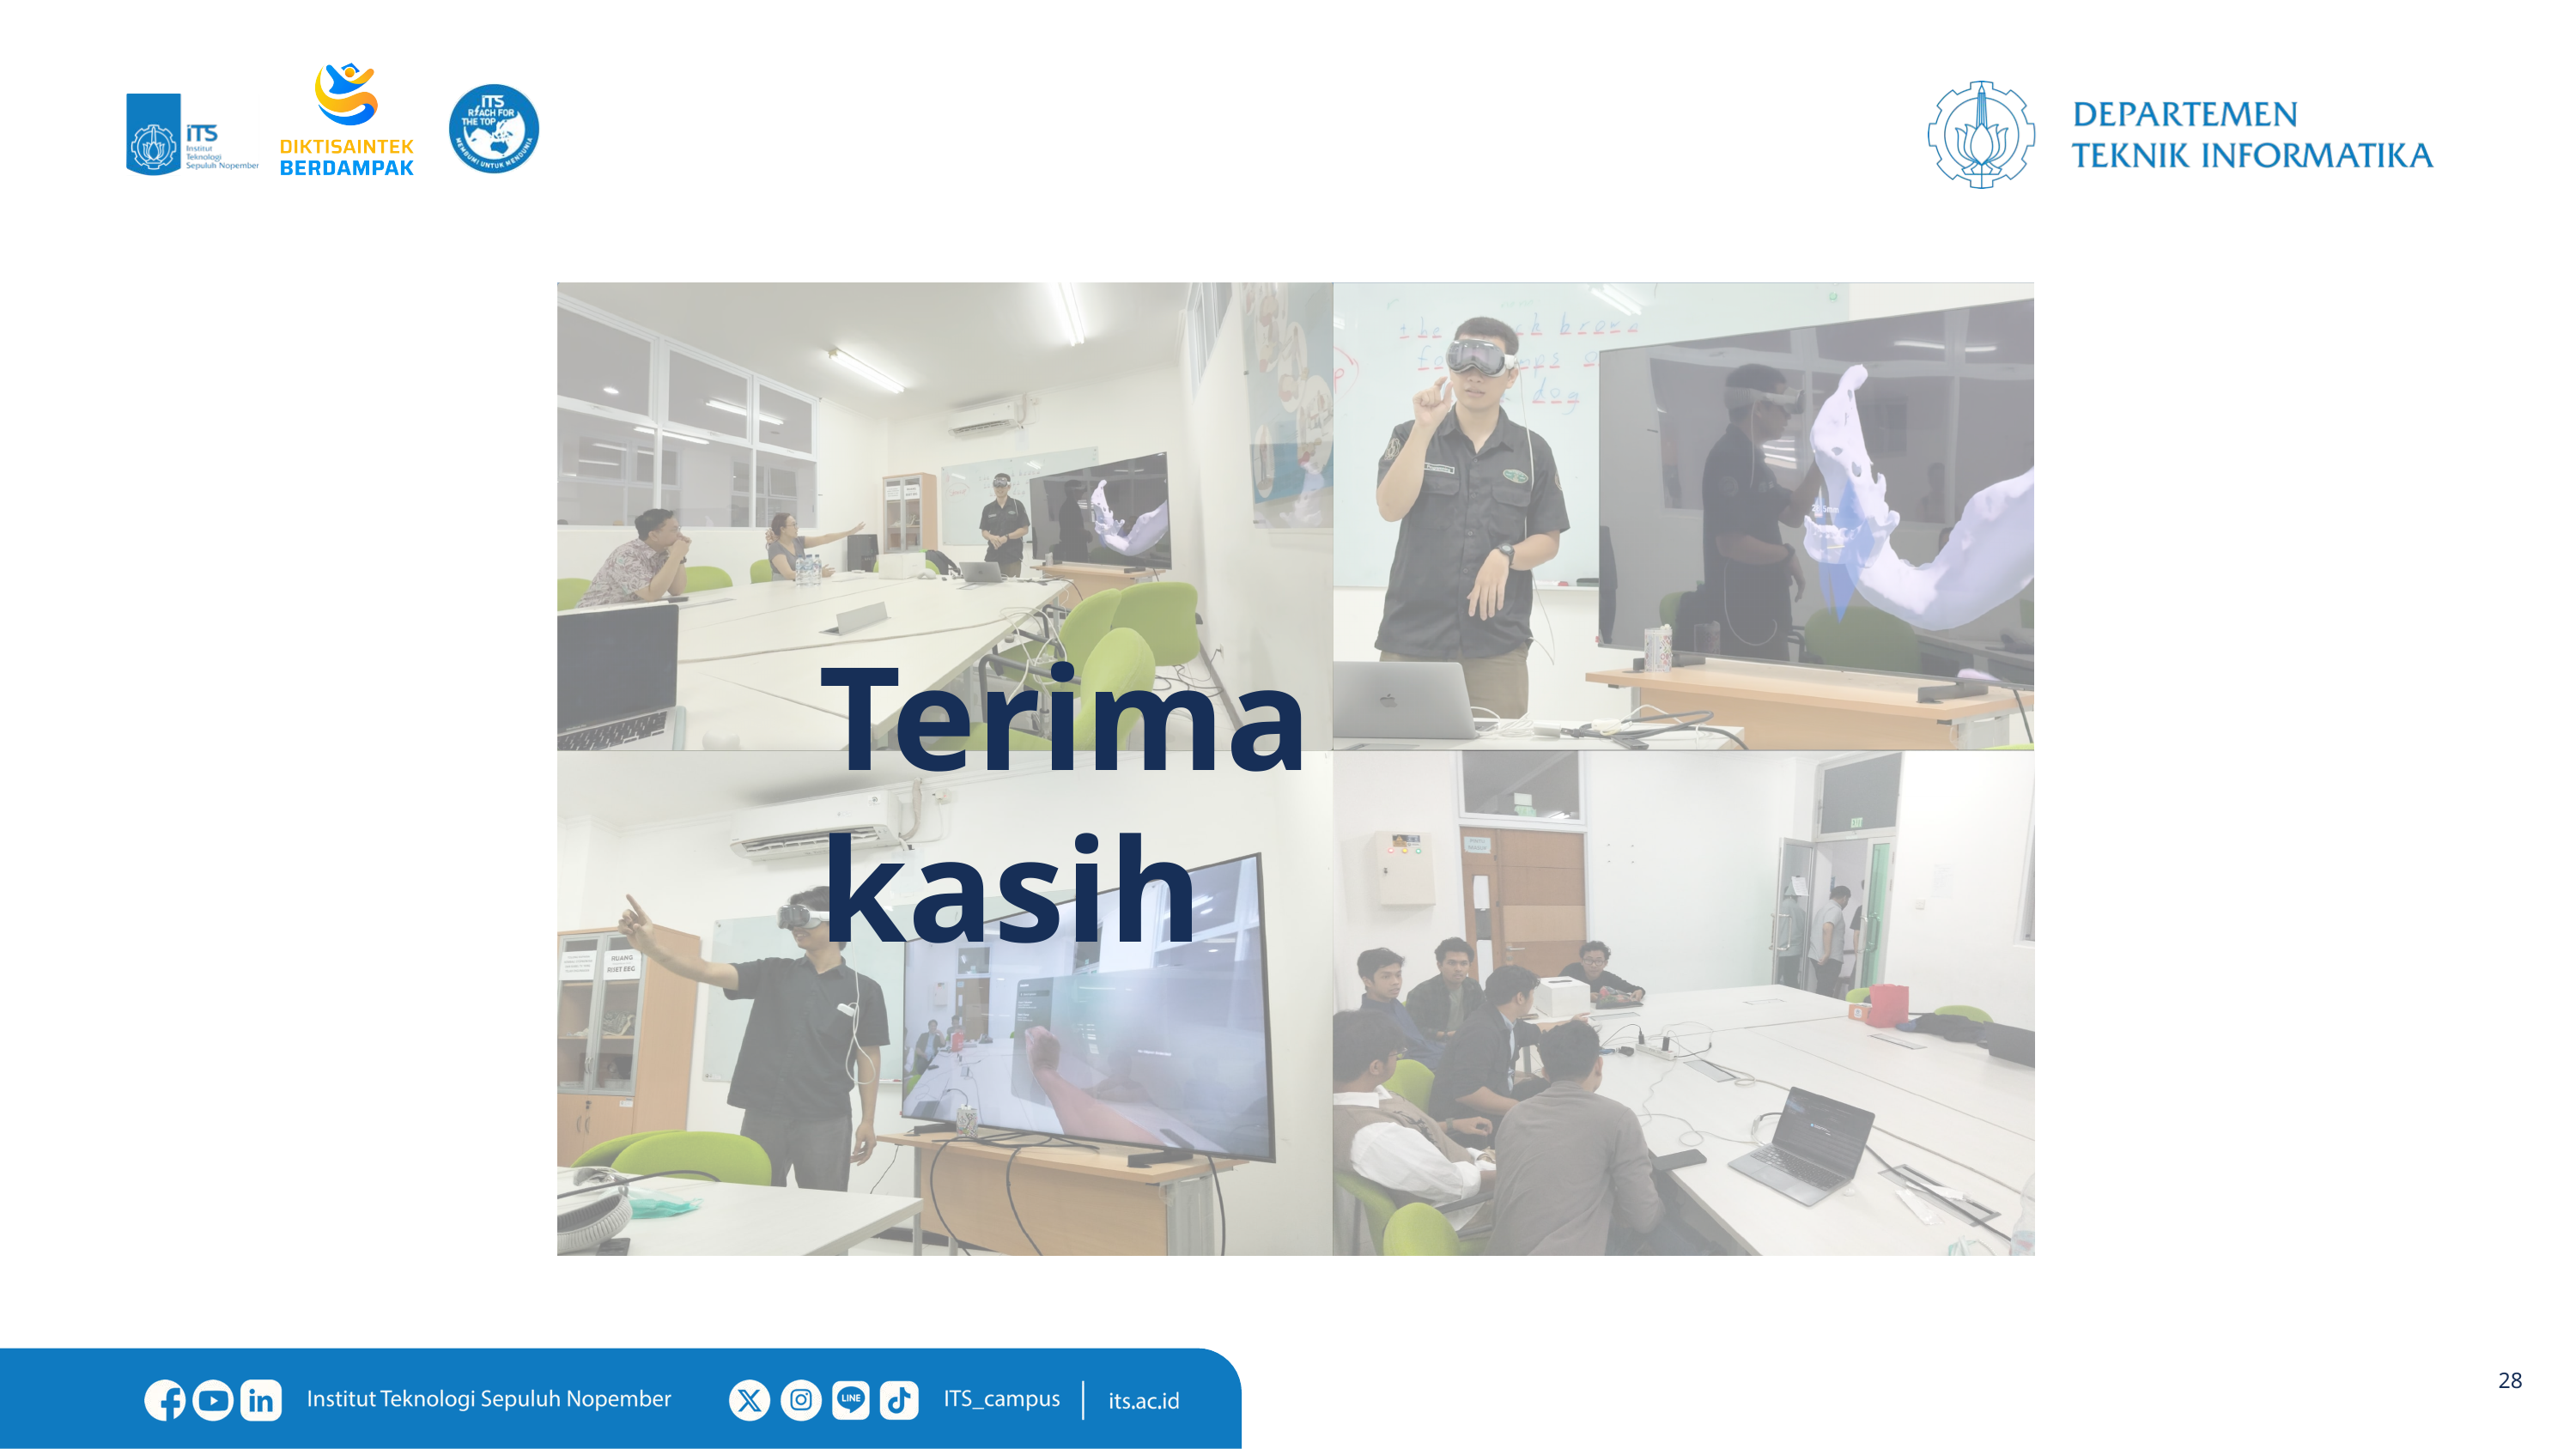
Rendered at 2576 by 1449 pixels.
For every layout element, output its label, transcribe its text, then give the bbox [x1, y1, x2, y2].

picture [281, 63, 414, 175]
picture [447, 82, 541, 175]
picture [557, 282, 2035, 1257]
picture [144, 1379, 1179, 1423]
picture [1928, 81, 2447, 189]
picture [126, 94, 259, 176]
slide_number ‹#› [2496, 1367, 2530, 1449]
